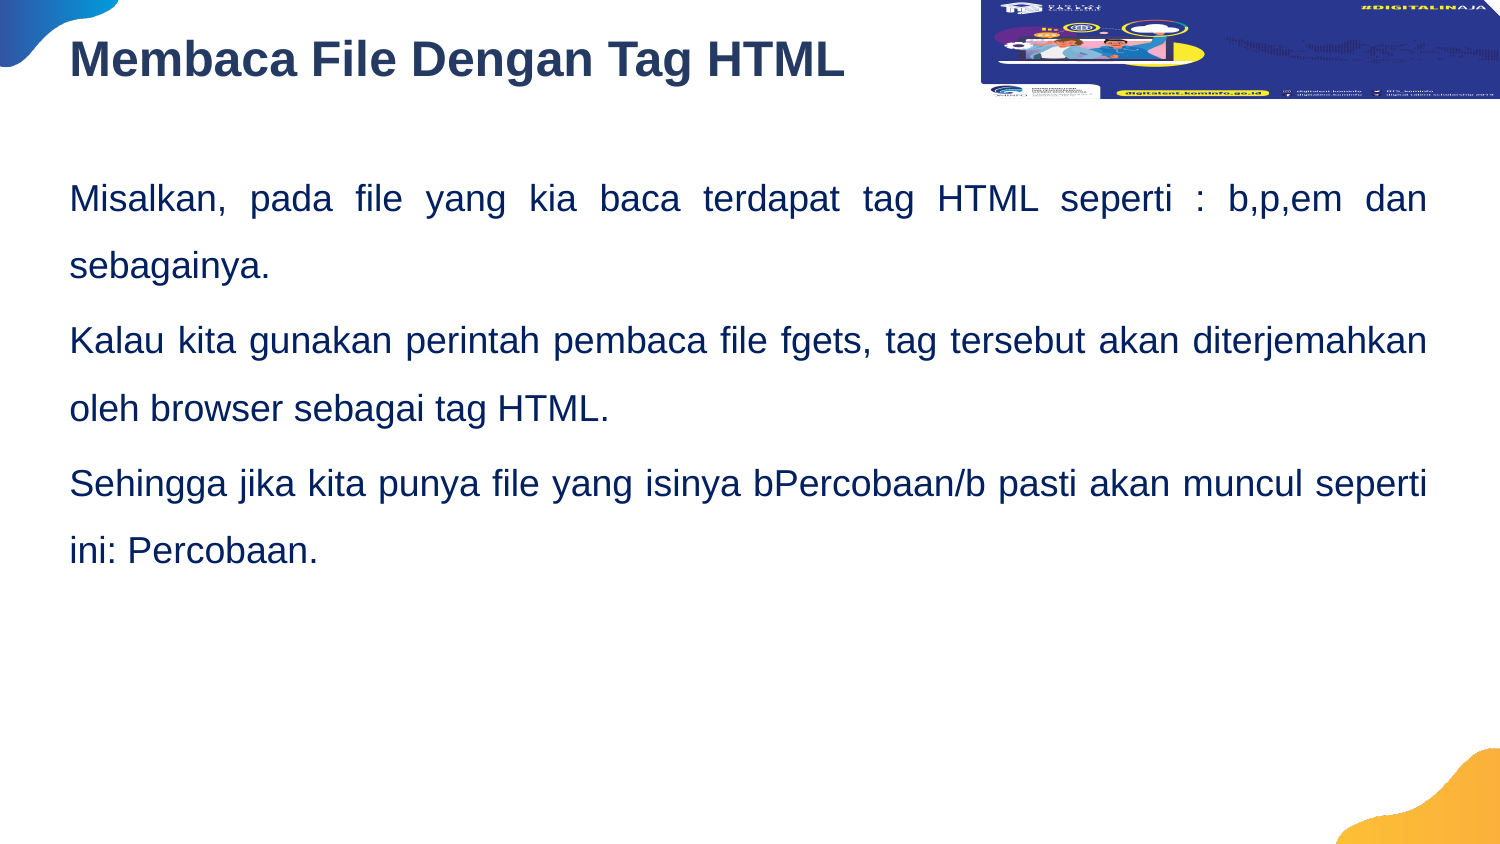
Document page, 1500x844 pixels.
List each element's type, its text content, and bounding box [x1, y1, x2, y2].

picture [980, 0, 1500, 100]
text_box Membaca File Dengan Tag HTML [54, 19, 975, 95]
picture [1334, 740, 1500, 844]
text_box Misalkan, pada file yang kia baca terdapat tag HTML seperti : b,p,em dan sebagainya. Kalau kita gunakan perintah pembaca file fgets, tag tersebut akan diterjemahkan oleh browser sebagai tag HTML. Sehingga jika kita punya file yang isinya bPercobaan/b pasti akan muncul seperti ini: Percobaan. [54, 143, 1443, 776]
picture [0, 0, 120, 73]
